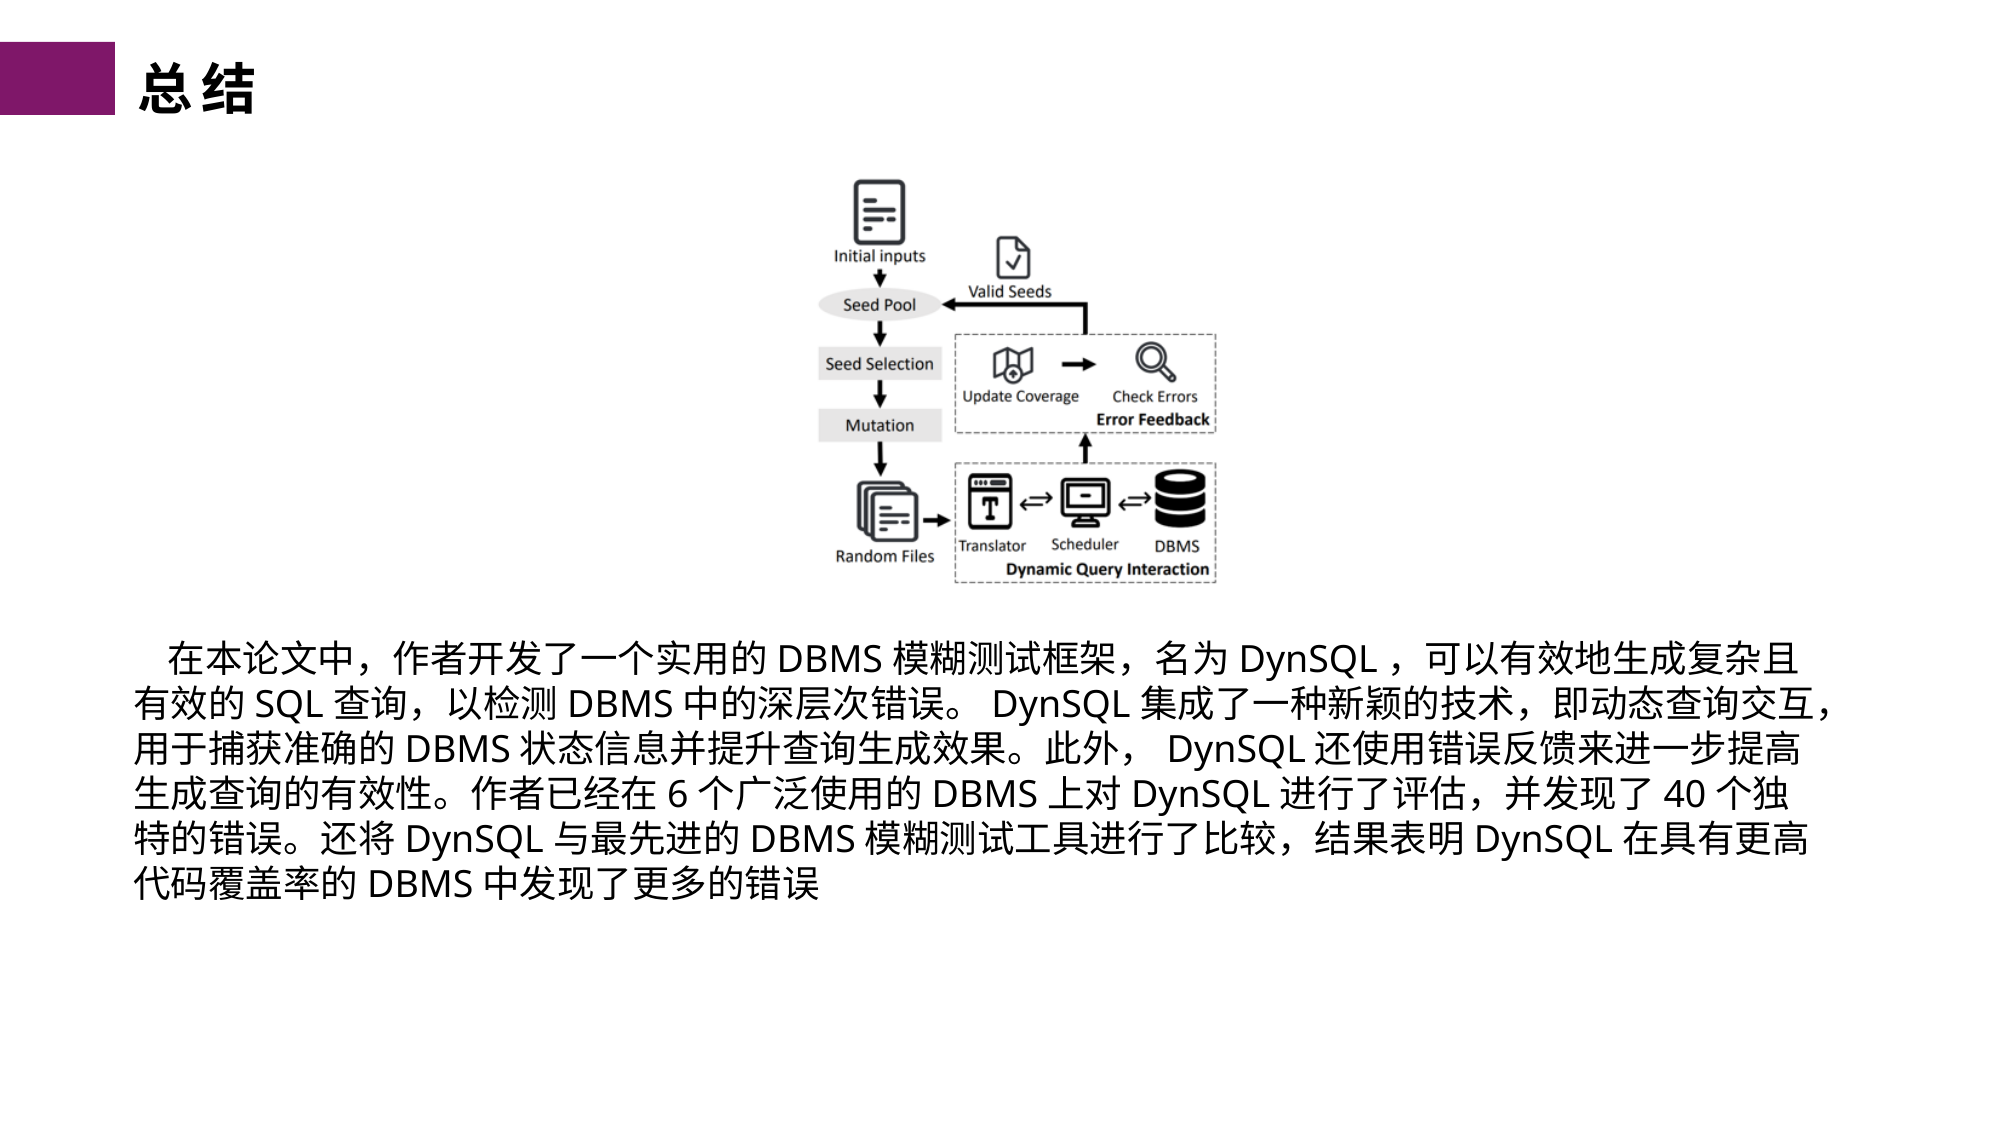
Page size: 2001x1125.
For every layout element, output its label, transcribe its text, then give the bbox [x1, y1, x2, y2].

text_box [0, 33, 278, 130]
text_box 在本论文中，作者开发了一个实用的DBMS模糊测试框架，名为DynSQL，可以有效地生成复杂且有效的SQL查询，以检测DBMS中的深层次错误。DynSQL集成了一种新颖的技术，即动态查询交互，用于捕获准确的DBMS状态信息并提升查询生成效果。此外，DynSQL还使用错误反馈来进一步提高生成查询的有效性。作者已经在6个广泛使用的DBMS上对DynSQL进行了评估，并发现了40个独特的错误。还将DynSQL与最先进的DBMS模糊测试工具进行了比较，结果表明DynSQL在具有更高代码覆盖率的DBMS中发现了更多的错误 [118, 627, 1843, 913]
picture [813, 156, 1231, 593]
